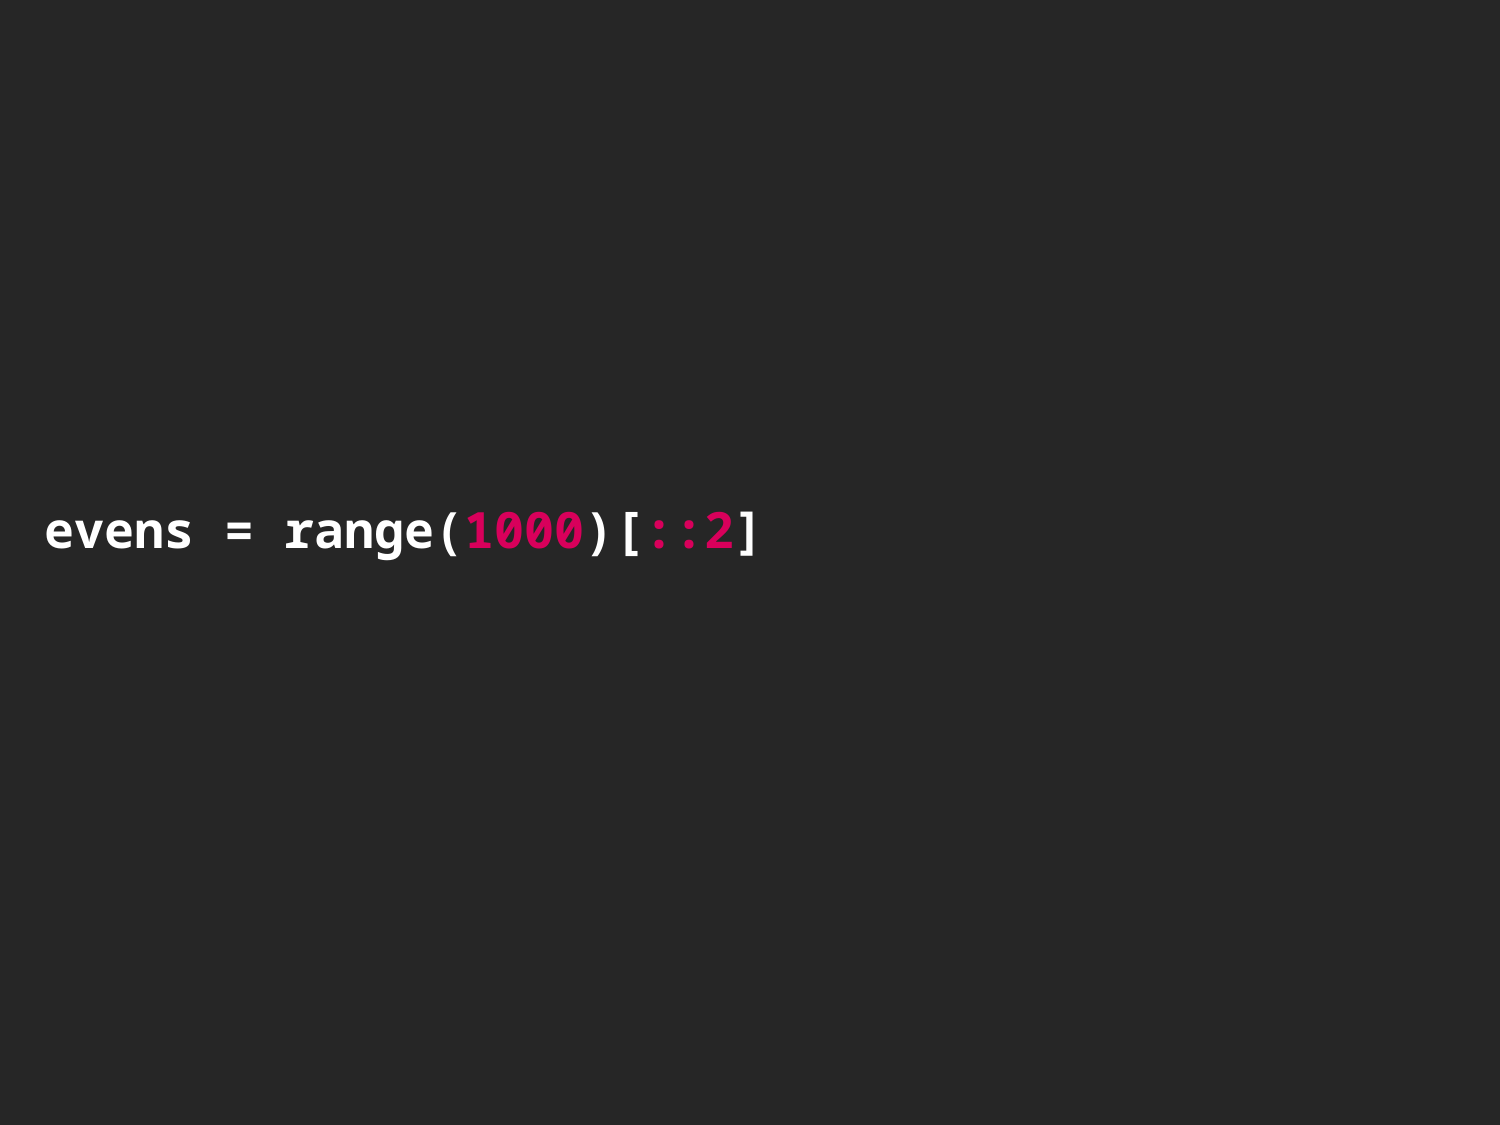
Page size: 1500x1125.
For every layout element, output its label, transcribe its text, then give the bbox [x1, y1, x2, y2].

list evens = range(1000)[::2] [29, 491, 1471, 1094]
